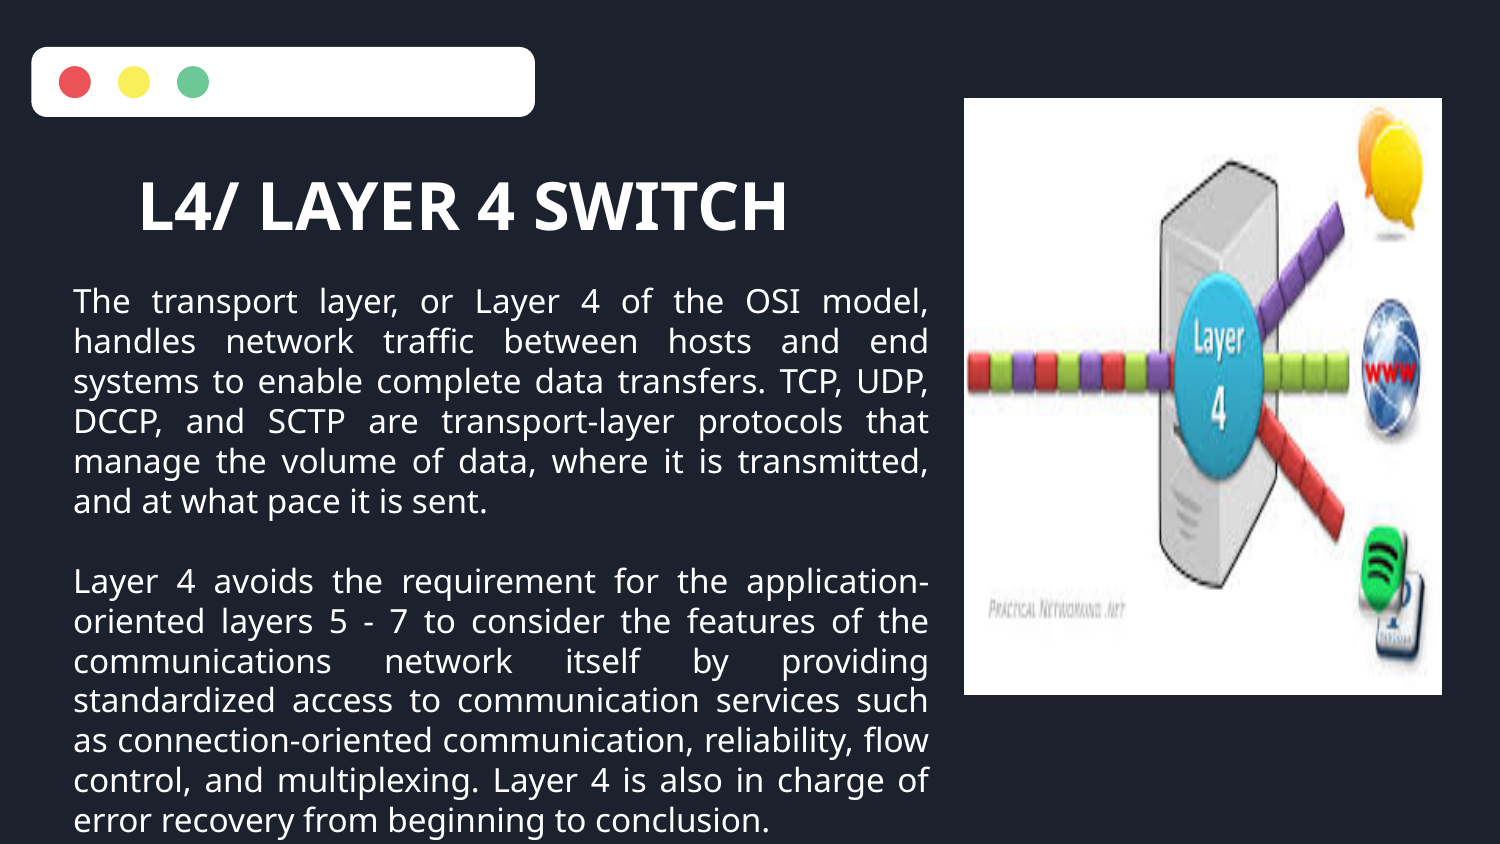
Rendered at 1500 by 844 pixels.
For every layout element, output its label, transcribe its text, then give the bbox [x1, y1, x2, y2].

picture [964, 97, 1442, 696]
text_box The transport layer, or Layer 4 of the OSI model, handles network traffic between hosts and end systems to enable complete data transfers. TCP, UDP, DCCP, and SCTP are transport-layer protocols that manage the volume of data, where it is transmitted, and at what pace it is sent. Layer 4 avoids the requirement for the application-oriented layers 5 - 7 to consider the features of the communications network itself by providing standardized access to communication services such as connection-oriented communication, reliability, flow control, and multiplexing. Layer 4 is also in charge of error recovery from beginning to conclusion. [58, 273, 946, 844]
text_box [31, 46, 536, 118]
text_box L4/ LAYER 4 SWITCH [0, 148, 959, 259]
